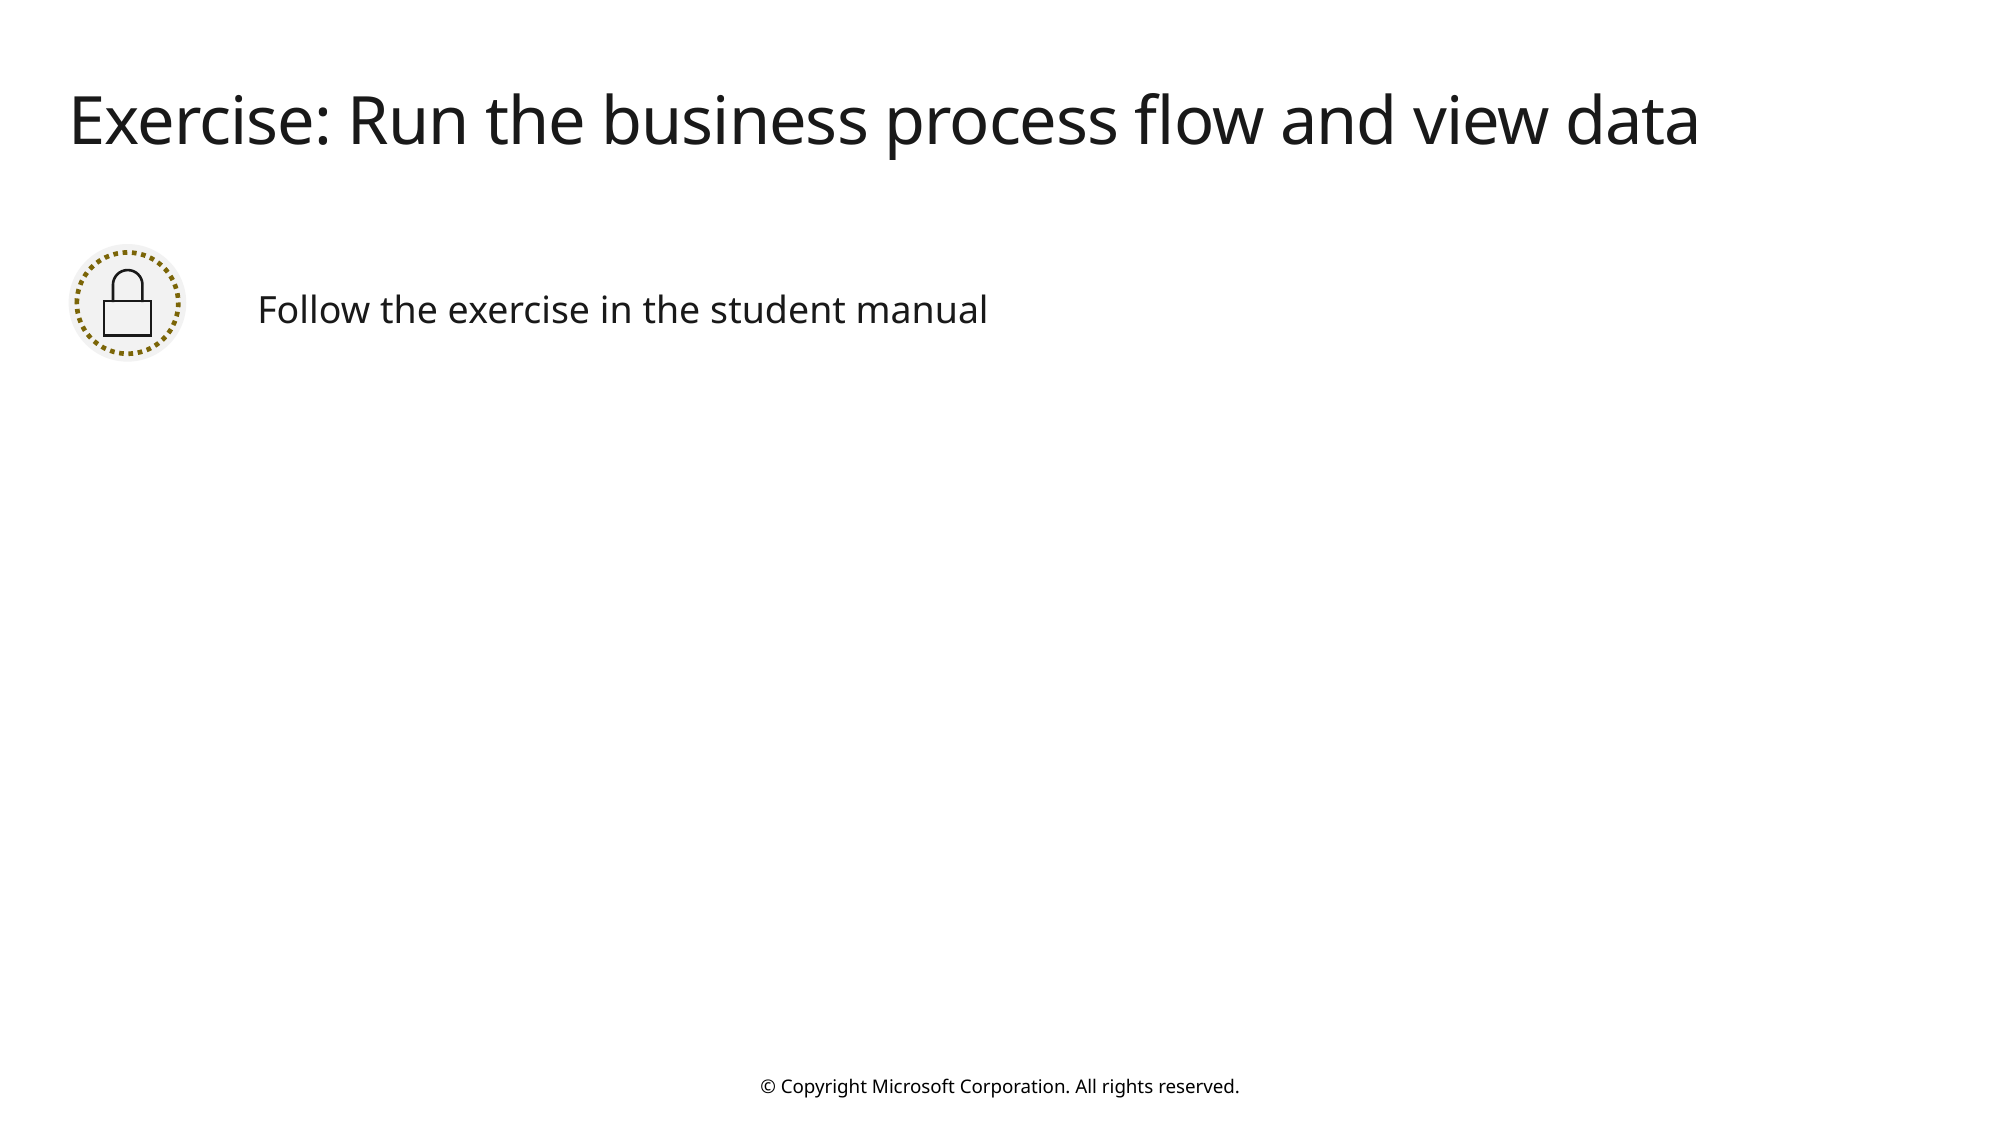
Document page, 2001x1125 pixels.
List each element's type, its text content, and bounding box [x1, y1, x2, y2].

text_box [68, 243, 187, 362]
title Exercise: Run the business process flow and view data [68, 72, 1930, 184]
list Follow the exercise in the student manual [257, 238, 1932, 386]
